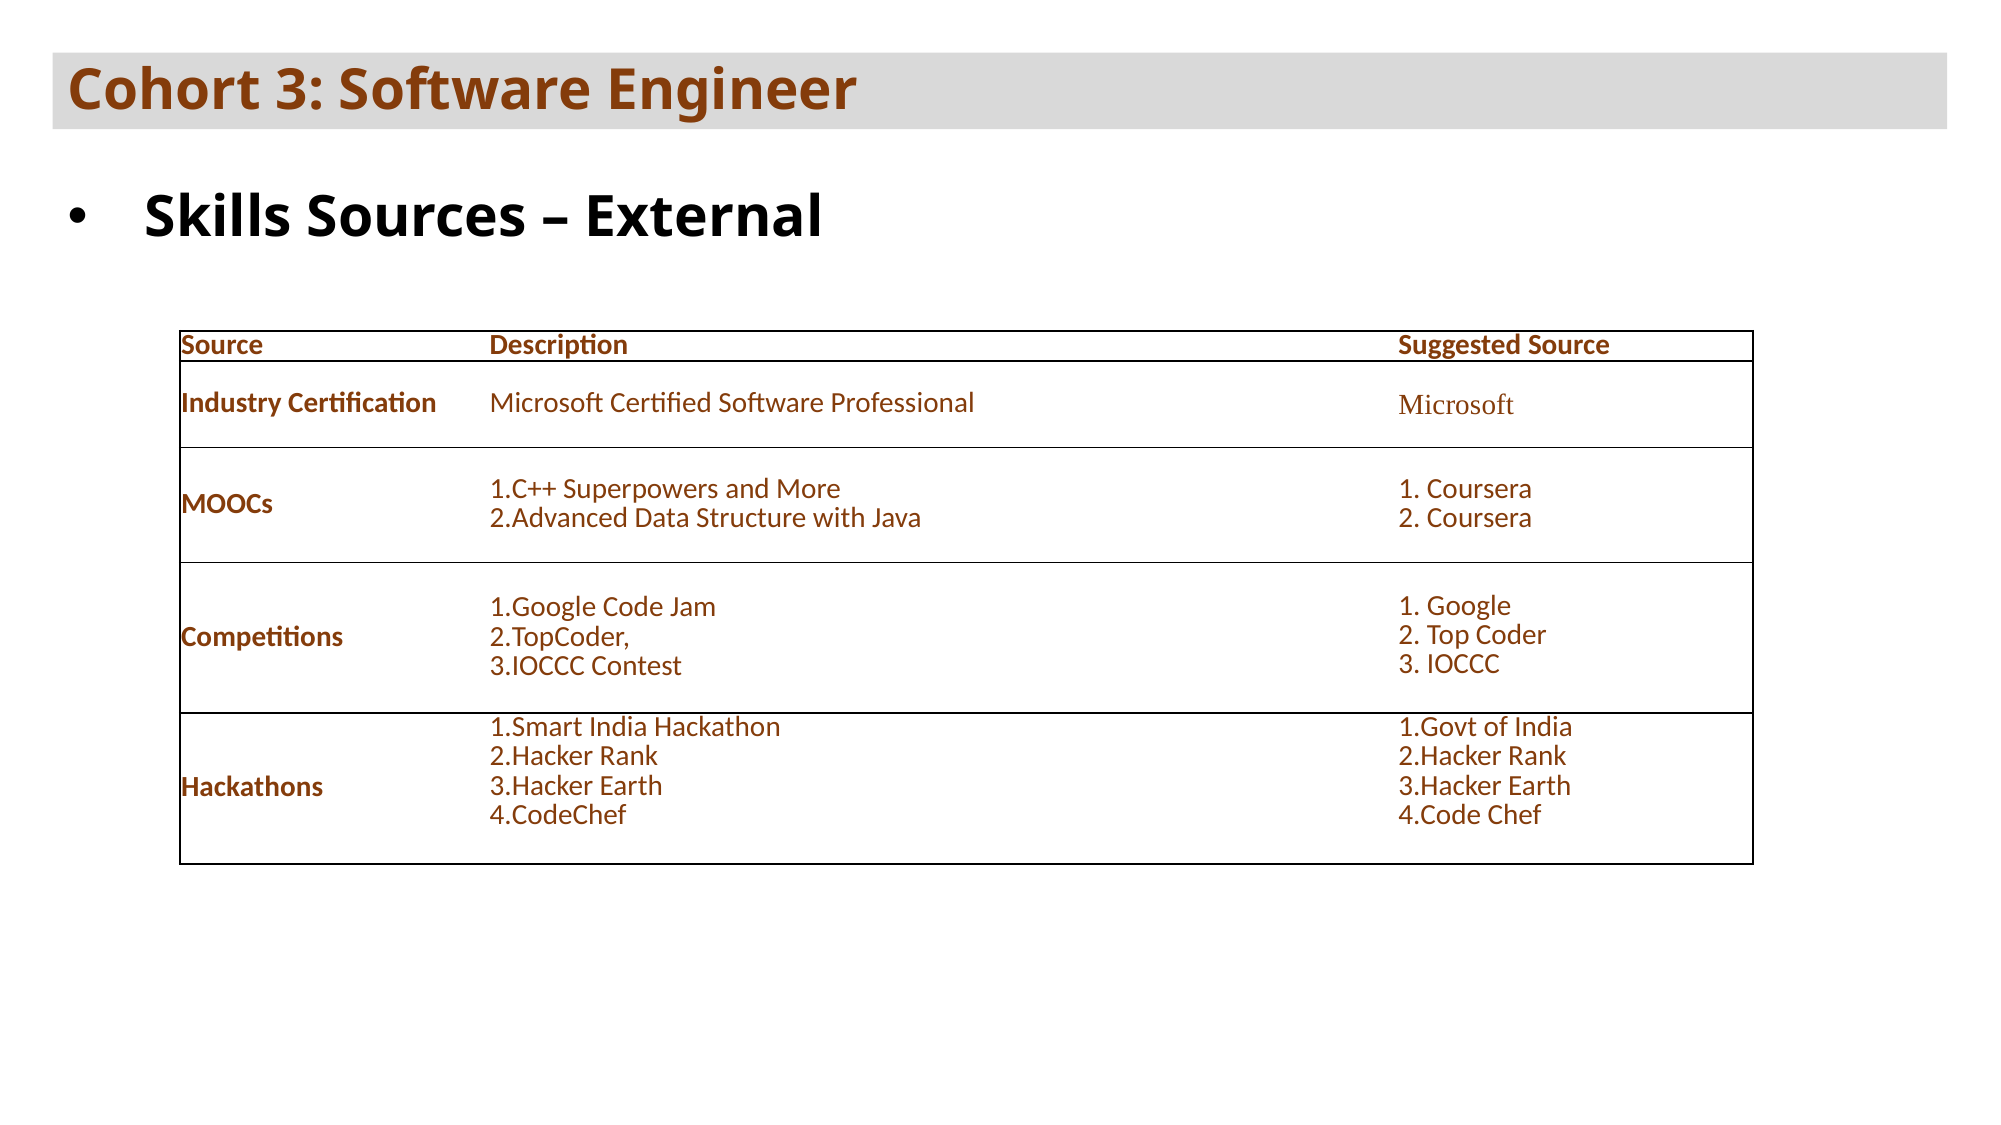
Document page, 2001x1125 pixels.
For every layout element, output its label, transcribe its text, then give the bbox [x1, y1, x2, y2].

table_header Source [181, 332, 488, 360]
table_cell Industry Certification [181, 362, 488, 447]
table_cell Google Code Jam TopCoder, IOCCC Contest [488, 563, 1397, 712]
table_header Description [488, 332, 1397, 360]
table_cell Microsoft Certified Software Professional [488, 362, 1397, 447]
table_header Suggested Source [1397, 332, 1752, 360]
table_cell 1. Google 2. Top Coder 3. IOCCC [1397, 563, 1752, 712]
text_box Skills Sources – External [52, 179, 1778, 257]
table_cell Hackathons [181, 714, 488, 863]
table_cell C++ Superpowers and More Advanced Data Structure with Java [488, 448, 1397, 562]
table_cell Smart India Hackathon Hacker Rank Hacker Earth CodeChef [488, 714, 1397, 863]
table_cell Microsoft [1397, 362, 1752, 447]
table_cell Govt of India Hacker Rank Hacker Earth Code Chef [1397, 714, 1752, 863]
table_cell MOOCs [181, 448, 488, 562]
title Cohort 3: Software Engineer [52, 52, 1948, 130]
table_cell Competitions [181, 563, 488, 712]
table_cell 1. Coursera 2. Coursera [1397, 448, 1752, 562]
